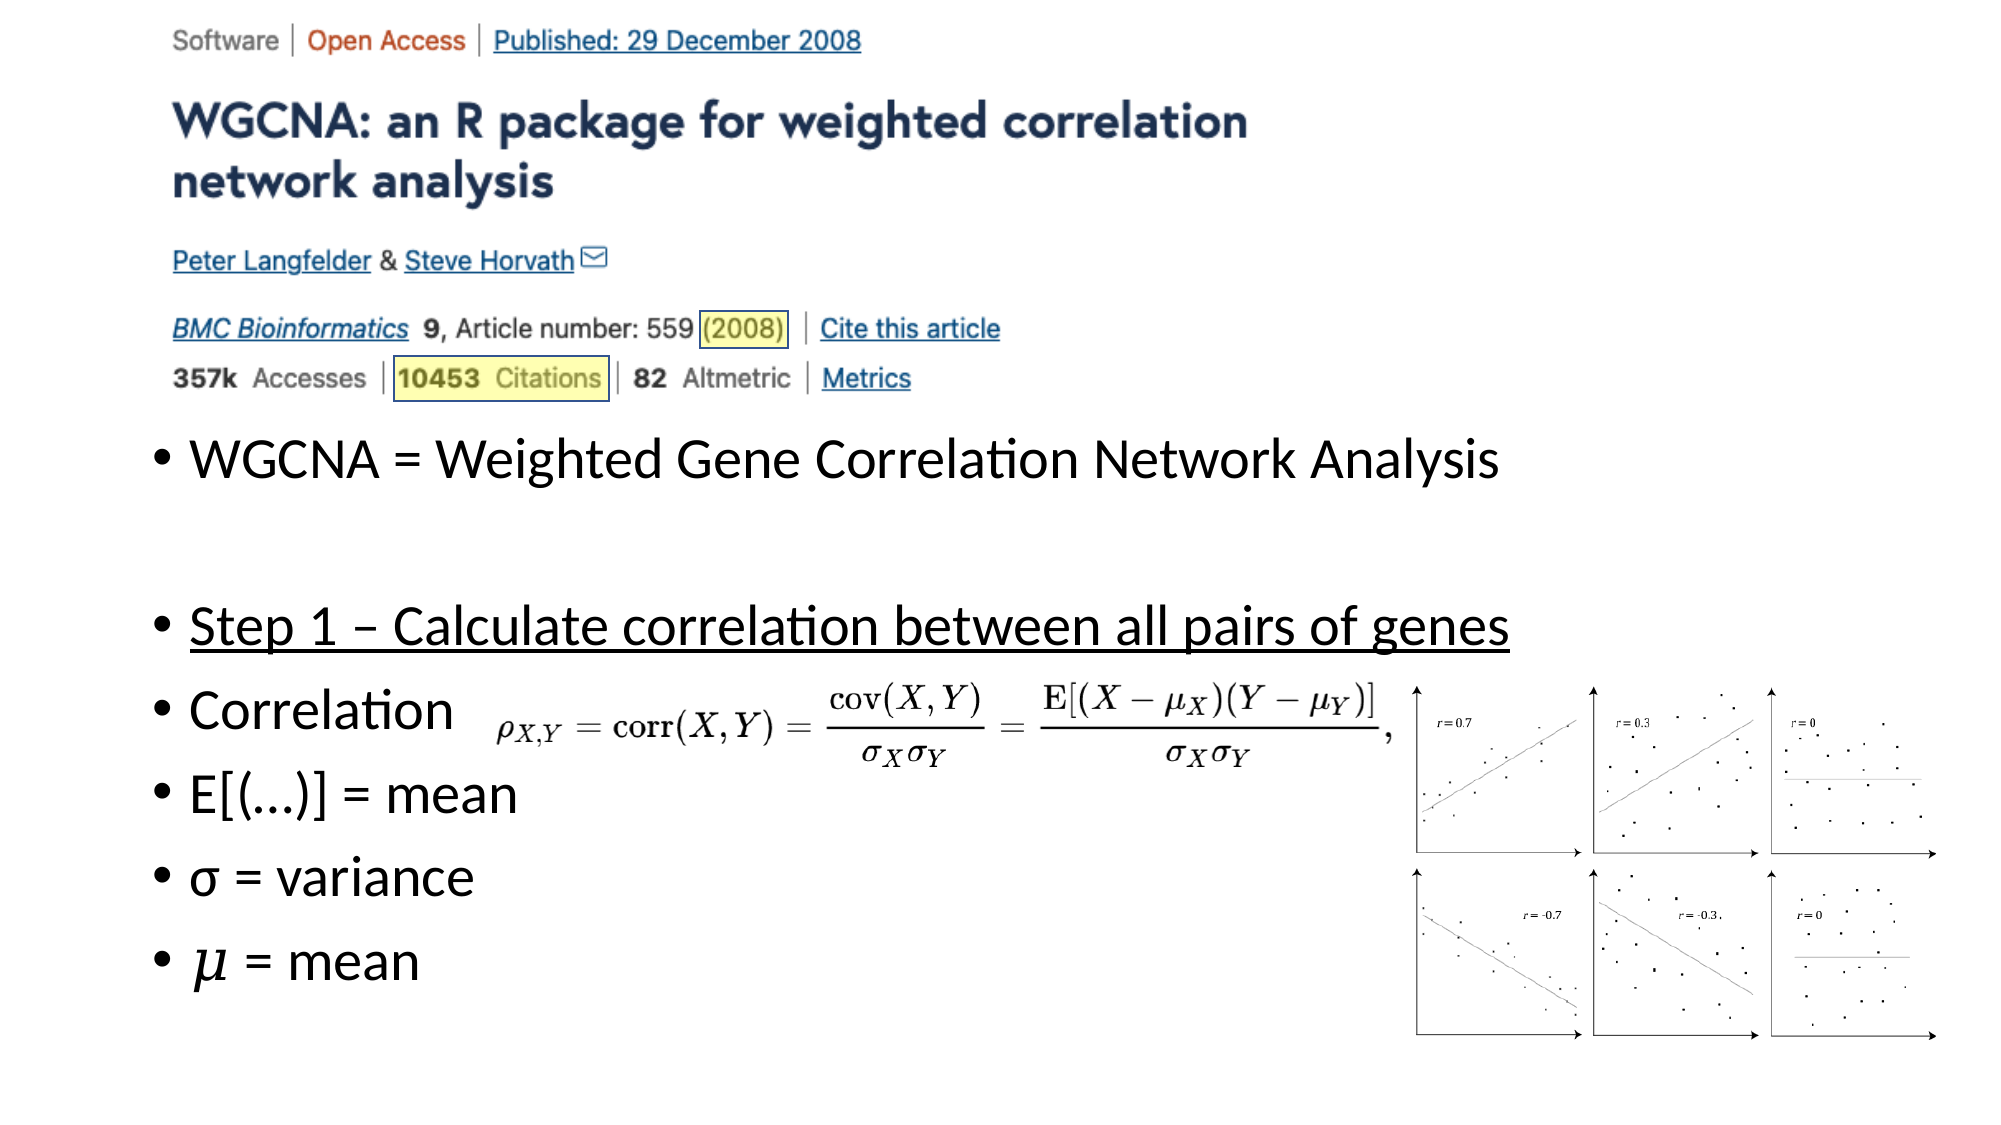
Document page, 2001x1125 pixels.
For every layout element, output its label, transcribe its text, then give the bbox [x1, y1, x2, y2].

picture [137, 0, 1413, 421]
list WGCNA = Weighted Gene Correlation Network Analysis Step 1 – Calculate correlation between all pairs of genes Correlation - E[(…)] = mean σ = variance 𝜇 = mean [137, 420, 1863, 1085]
picture [463, 657, 1936, 1040]
